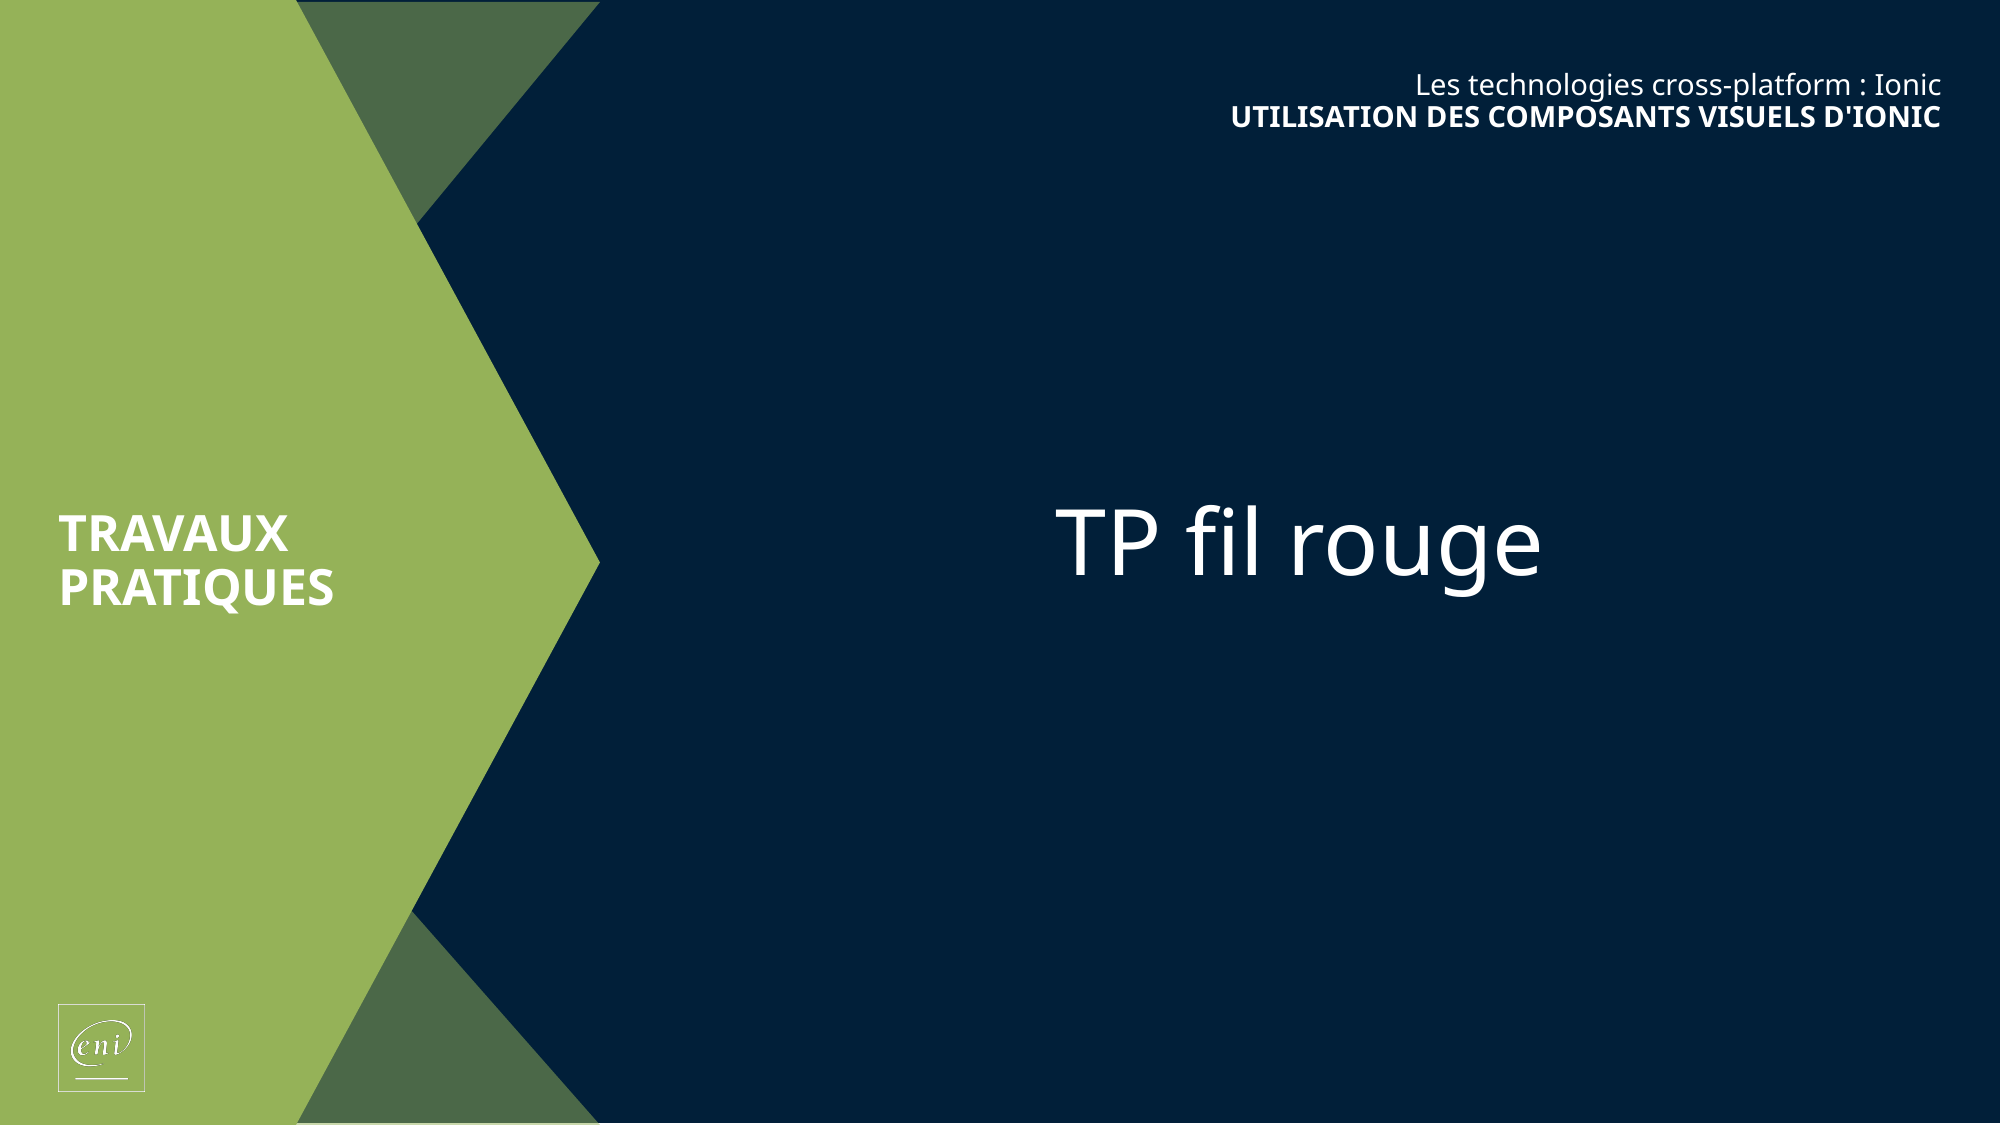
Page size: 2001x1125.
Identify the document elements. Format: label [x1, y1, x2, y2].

picture [600, 0, 2000, 1124]
text_box [0, 0, 600, 1125]
picture [58, 1004, 145, 1092]
